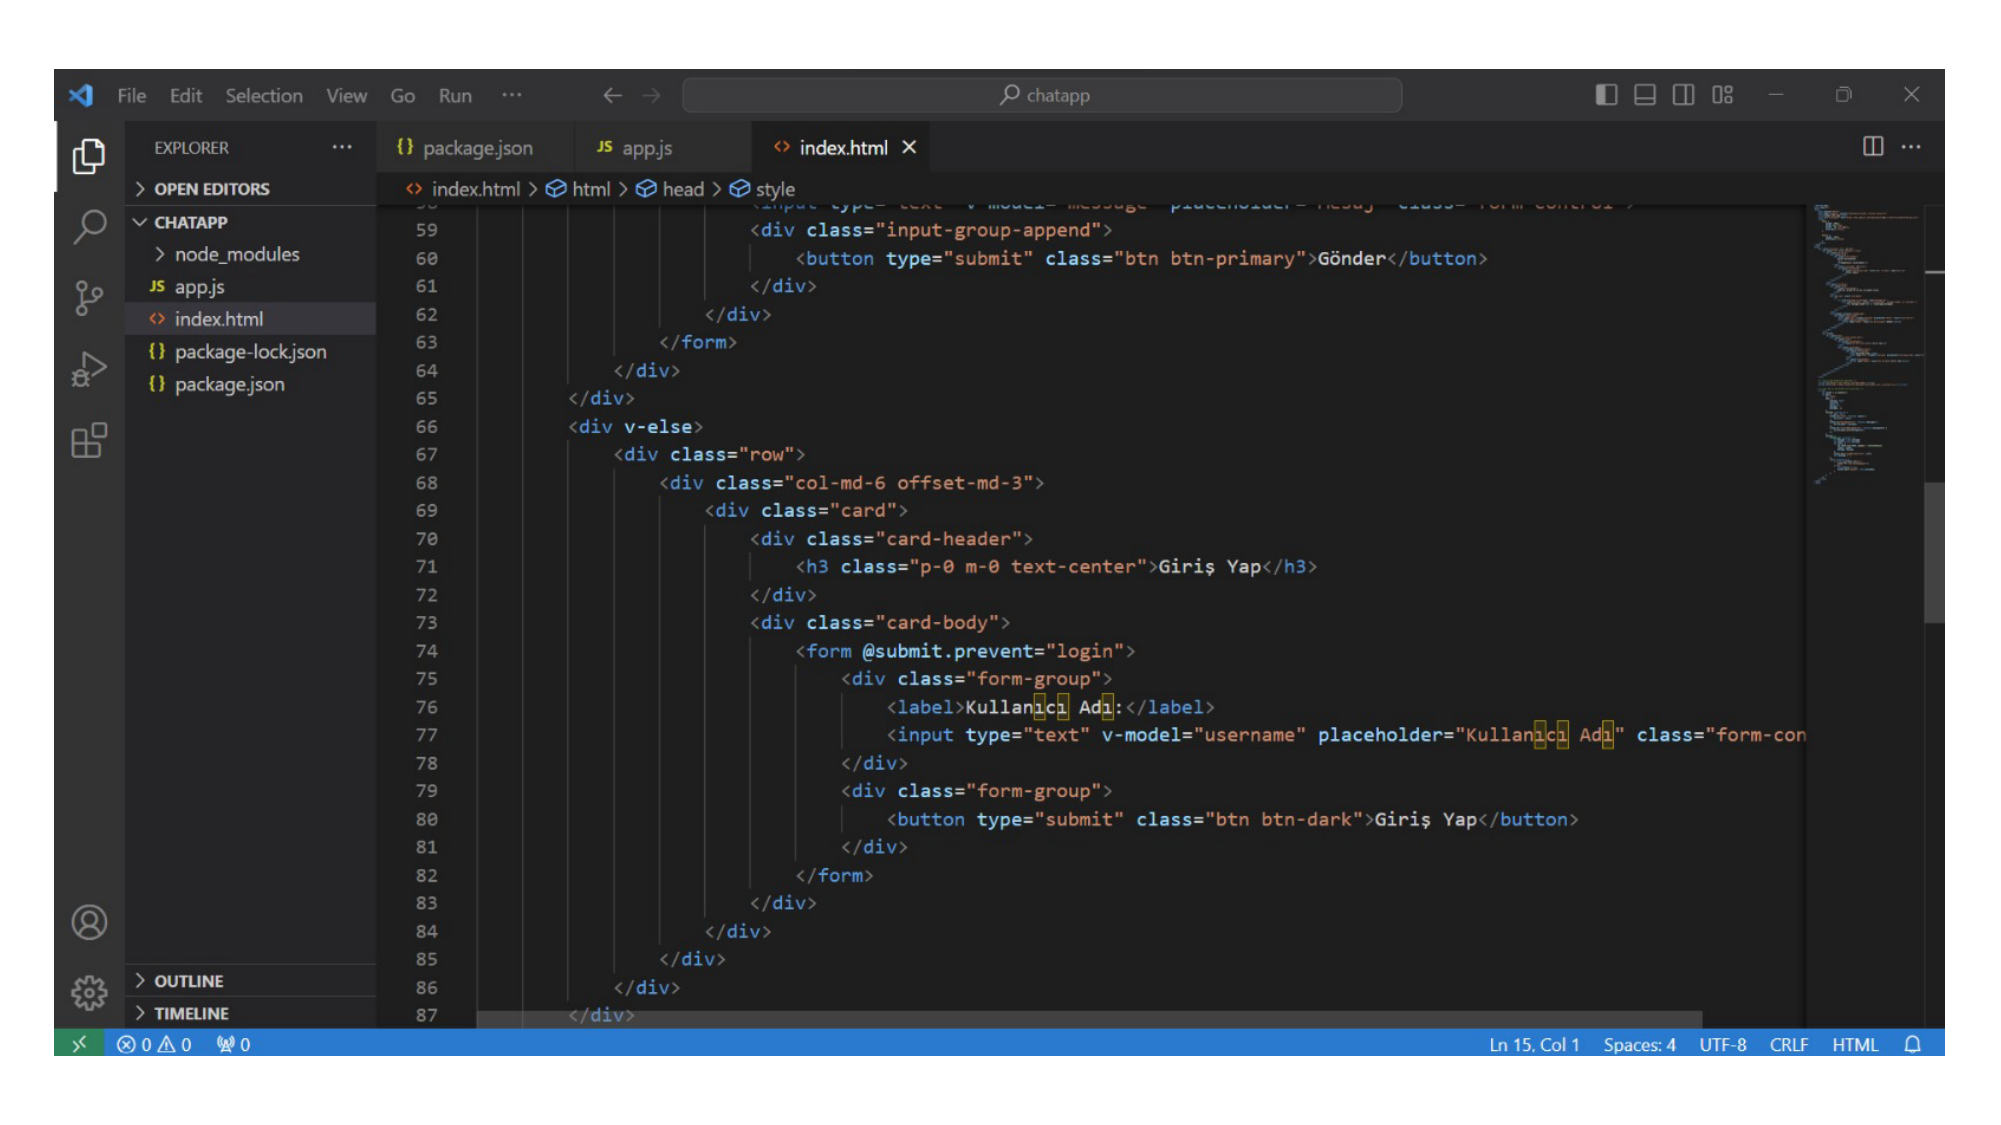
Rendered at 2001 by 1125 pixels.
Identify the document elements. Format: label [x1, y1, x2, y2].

list [54, 69, 1945, 1056]
